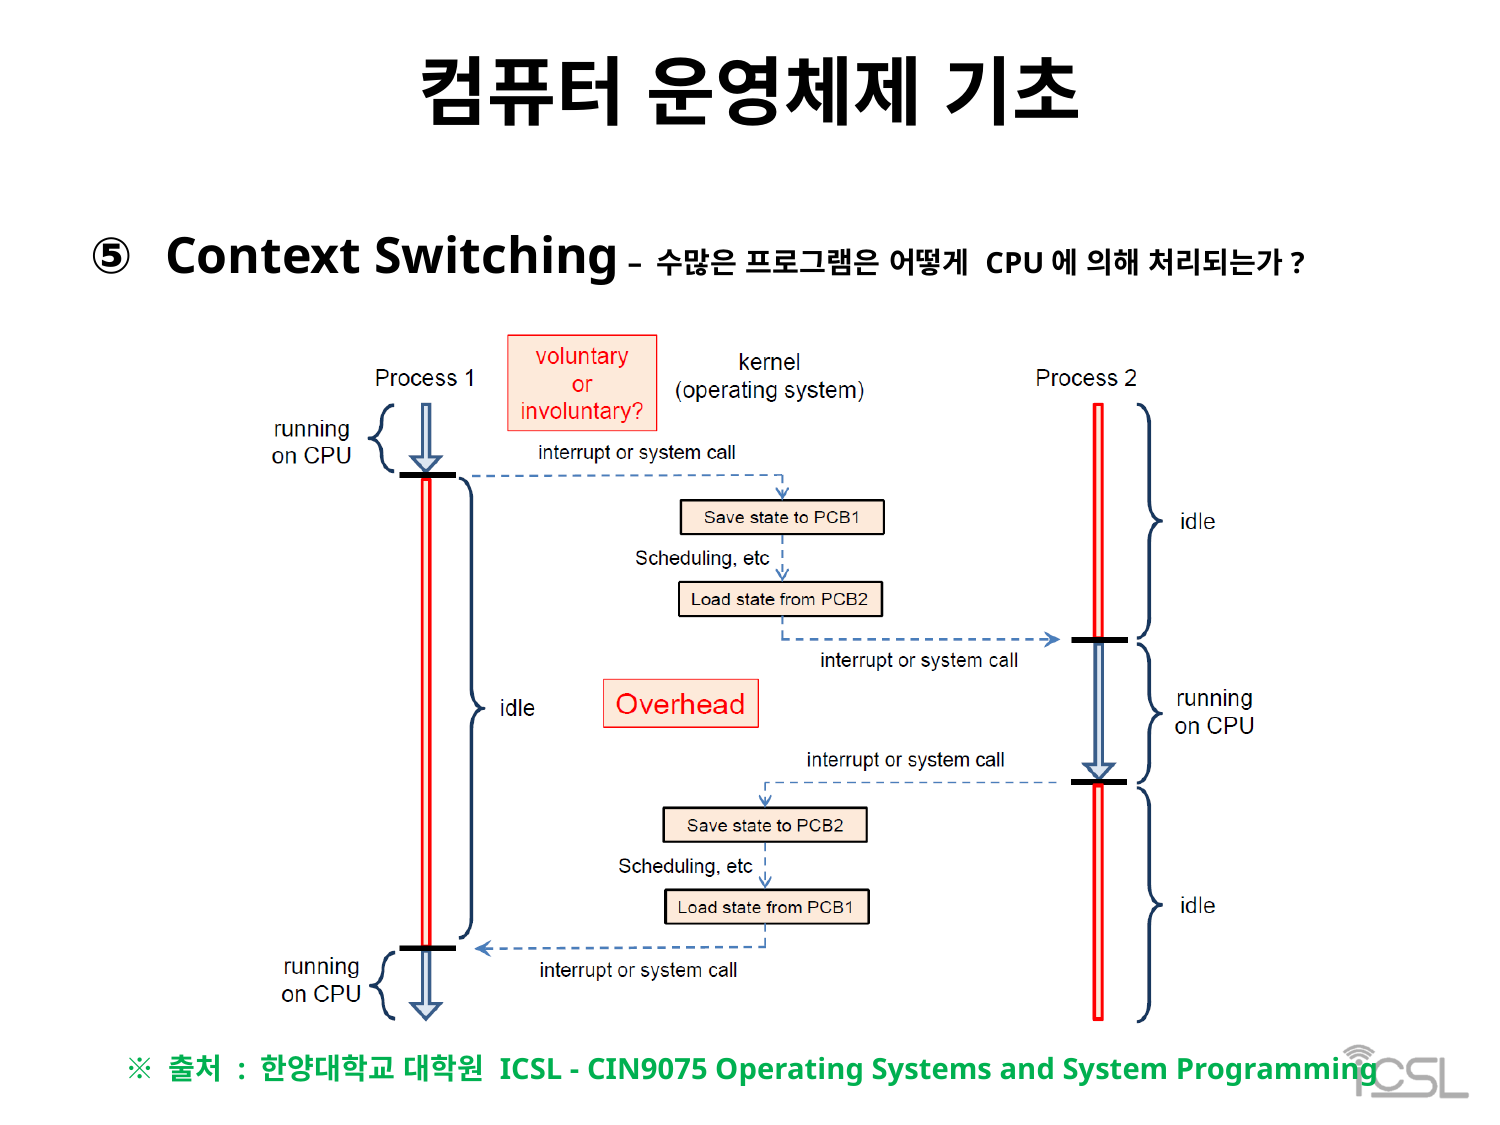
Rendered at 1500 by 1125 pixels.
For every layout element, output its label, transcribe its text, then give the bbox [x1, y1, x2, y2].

list Context Switching – 수많은 프로그램은 어떻게 CPU에 의해 처리되는가? [75, 209, 1418, 293]
picture [269, 328, 1270, 1032]
text_box ※ 출처 : 한양대학교 대학원 ICSL - CIN9075 Operating Systems and System Programming [110, 1042, 1341, 1093]
title 컴퓨터 운영체제 기초 [75, 1, 1425, 189]
picture [1341, 1040, 1474, 1124]
